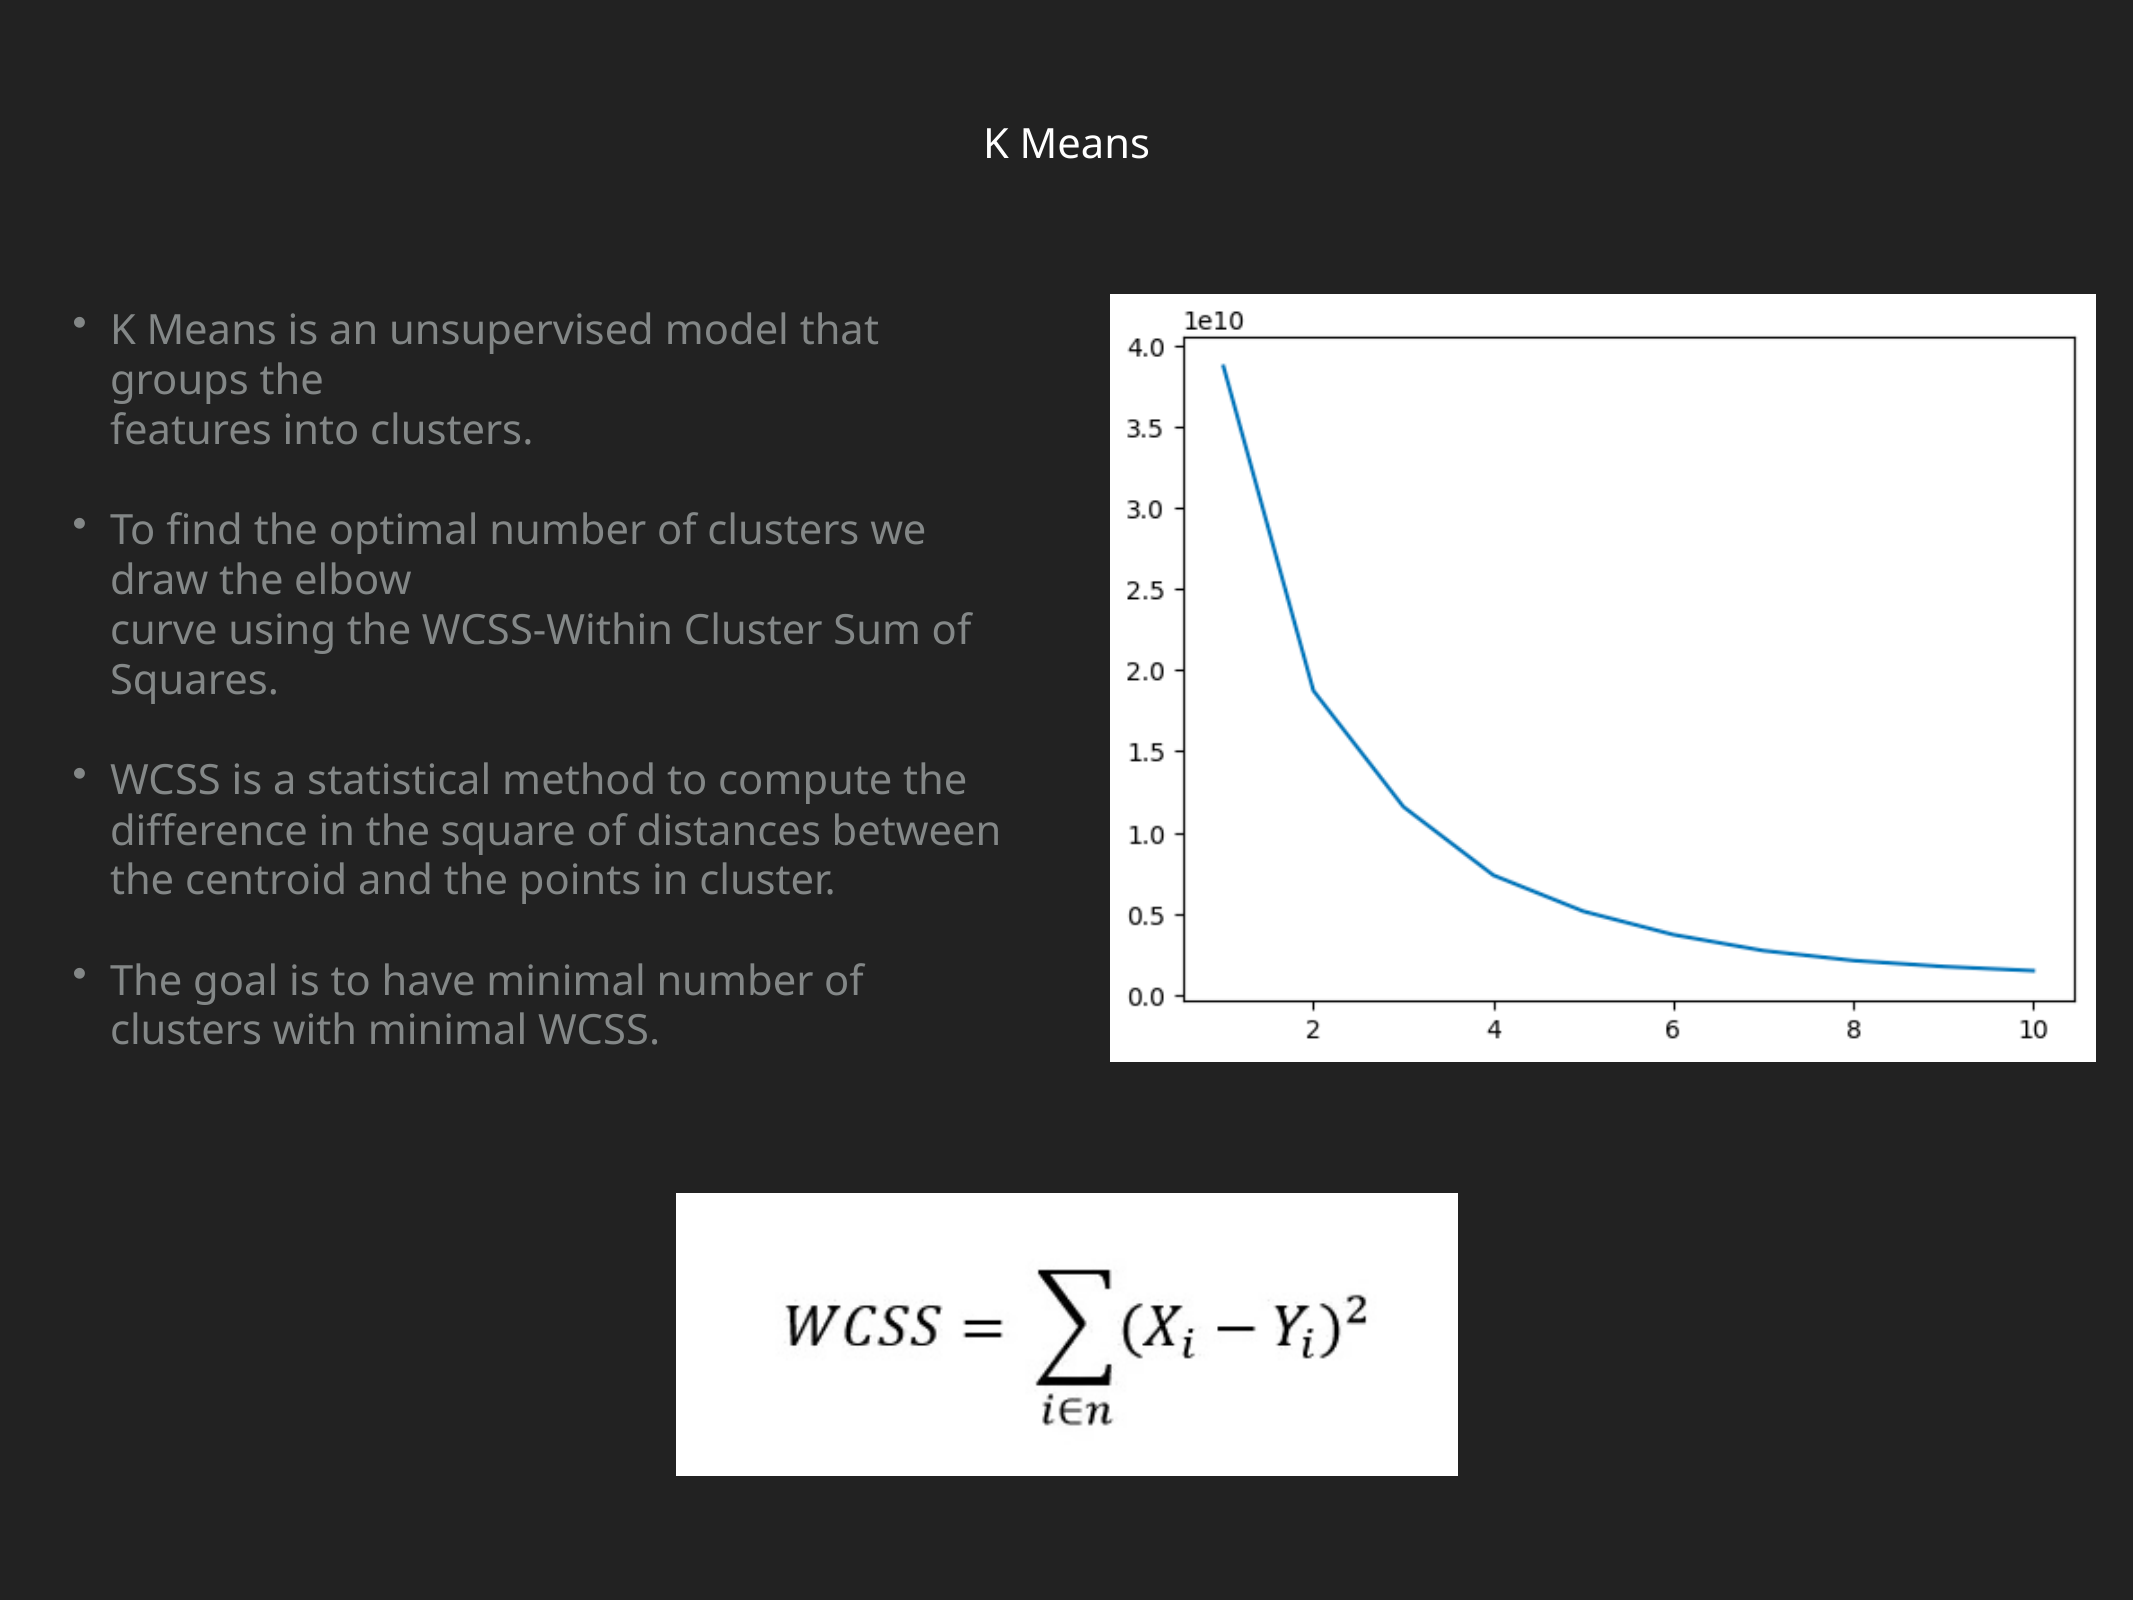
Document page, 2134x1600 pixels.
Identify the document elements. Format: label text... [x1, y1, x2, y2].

picture [675, 1193, 1458, 1476]
text_box K Means [974, 108, 1159, 175]
text_box K Means is an unsupervised model that groups the features into clusters. To find the optimal number of clusters we draw the elbow curve using the WCSS-Within Cluster Sum of Squares. WCSS is a statistical method to compute the difference in the square of distances between the centroid and the points in cluster. The goal is to have minimal number of clusters with minimal WCSS. [64, 294, 1025, 1062]
picture [1109, 294, 2097, 1062]
